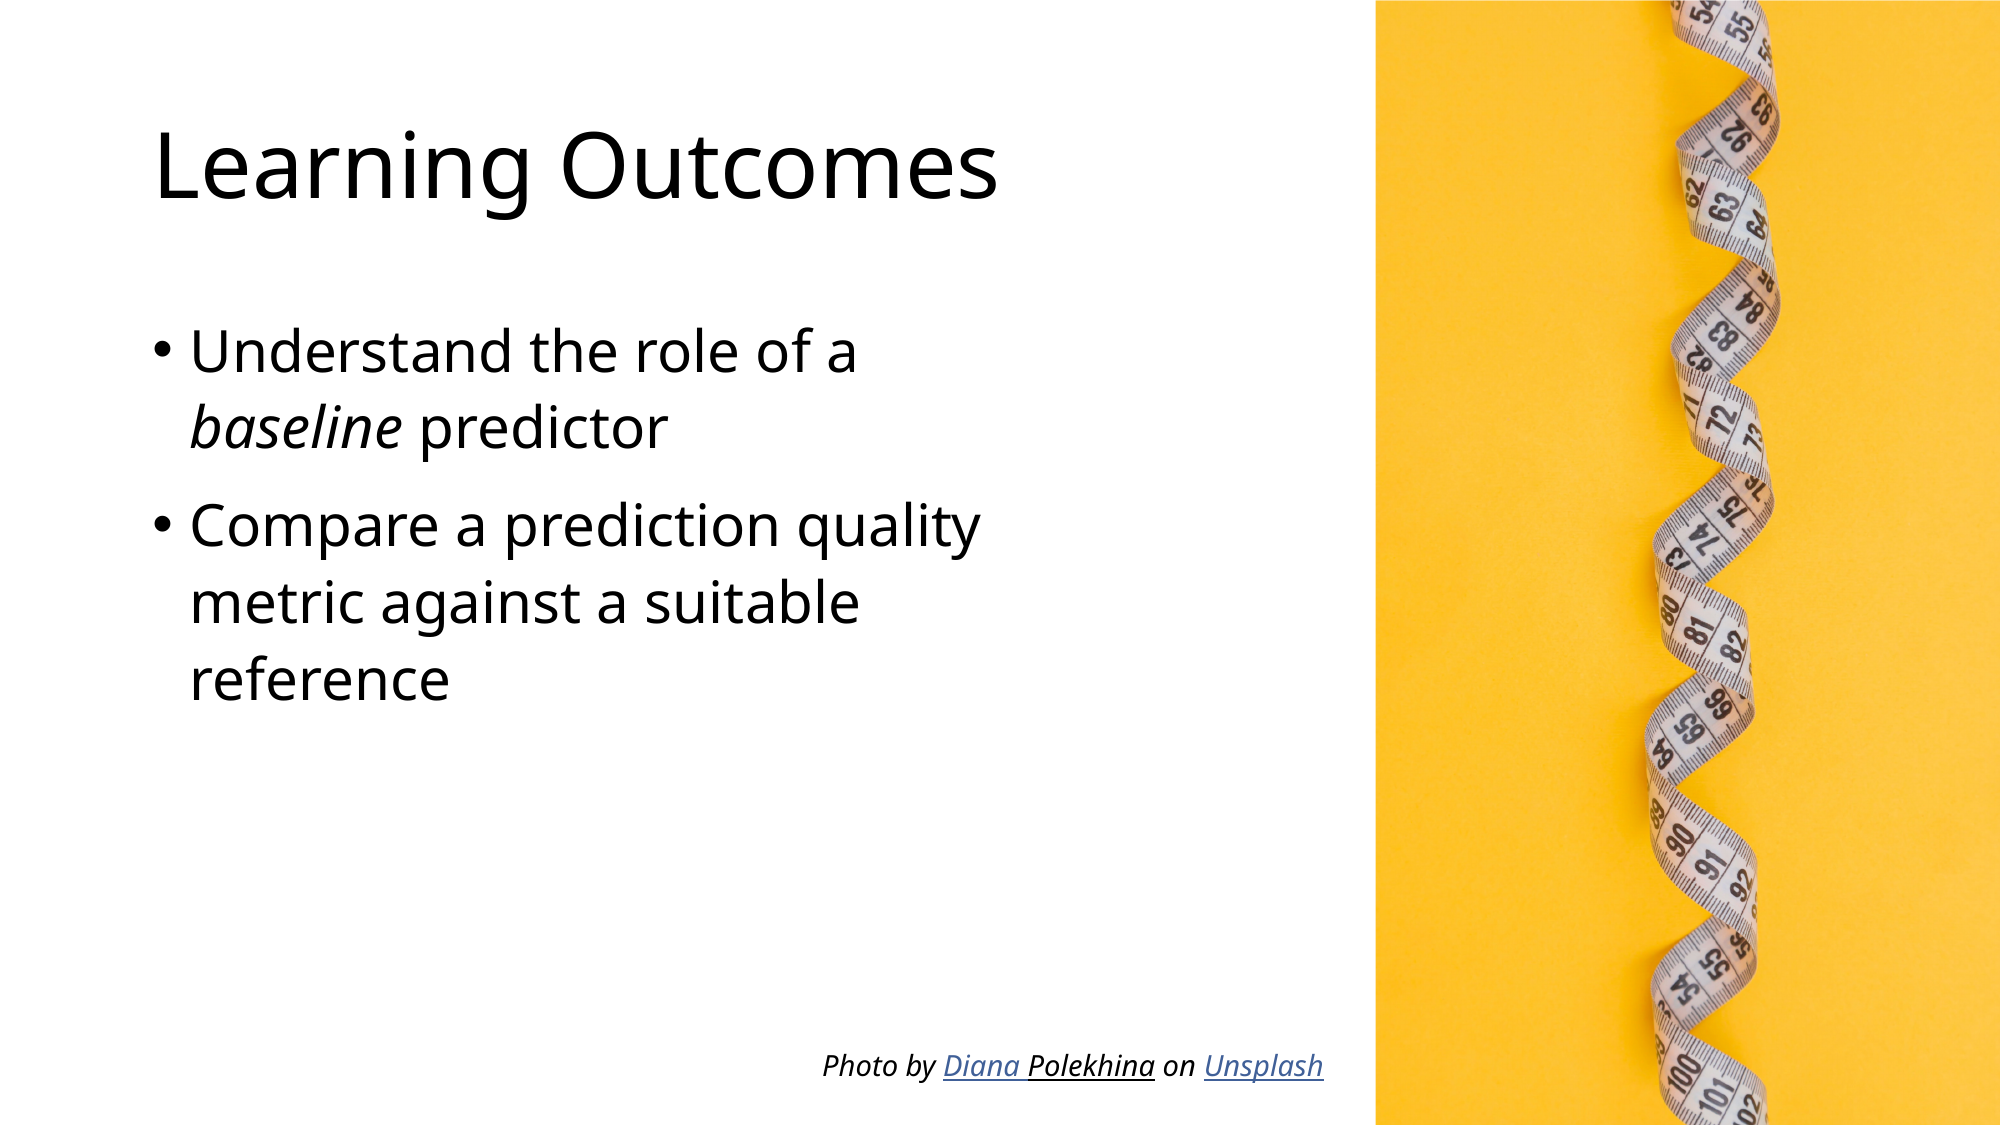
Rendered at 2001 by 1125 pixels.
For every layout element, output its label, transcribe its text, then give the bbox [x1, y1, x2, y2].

picture [1125, 2, 2000, 1125]
text_box Photo by Diana Polekhina on Unsplash [442, 1039, 1347, 1095]
title Learning Outcomes [137, 59, 1375, 278]
list Understand the role of a baseline predictor Compare a prediction quality metric against a suitable reference [137, 299, 1103, 1014]
